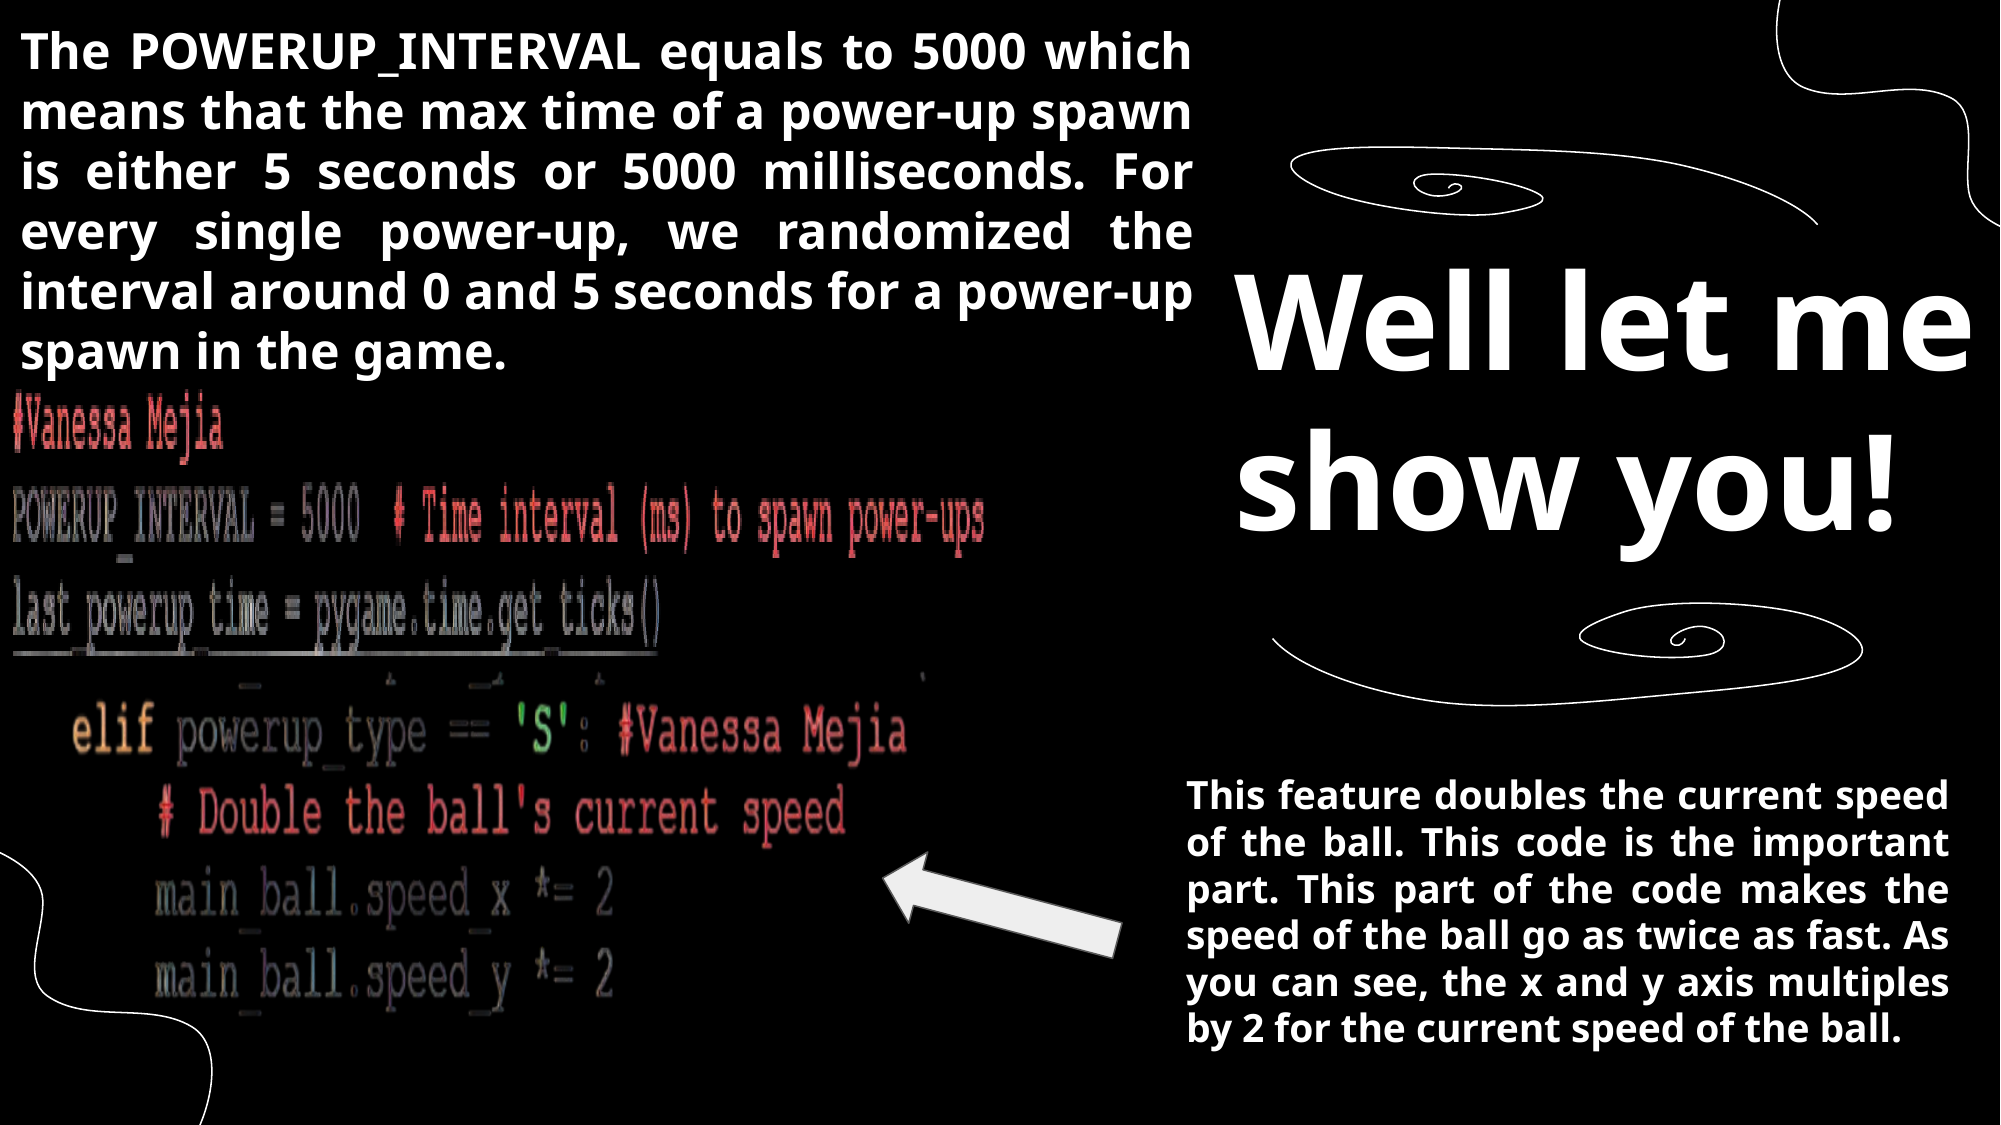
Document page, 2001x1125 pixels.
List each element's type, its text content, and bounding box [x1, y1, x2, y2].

text_box [1776, 0, 2000, 227]
text_box [1272, 603, 1863, 706]
text_box The POWERUP_INTERVAL equals to 5000 which means that the max time of a power-up spawn is either 5 seconds or 5000 milliseconds. For every single power-up, we randomized the interval around 0 and 5 seconds for a power-up spawn in the game. [0, 0, 1215, 374]
text_box [1291, 147, 1818, 225]
text_box [1098, 916, 1123, 959]
text_box [0, 852, 51, 999]
picture [12, 373, 1138, 1125]
text_box This feature doubles the current speed of the ball. This code is the important part. This part of the code makes the speed of the ball go as twice as fast. As you can see, the x and y axis multiples by 2 for the current speed of the ball. [1166, 751, 1970, 1125]
text_box Well let me show you! [1214, 216, 2000, 719]
